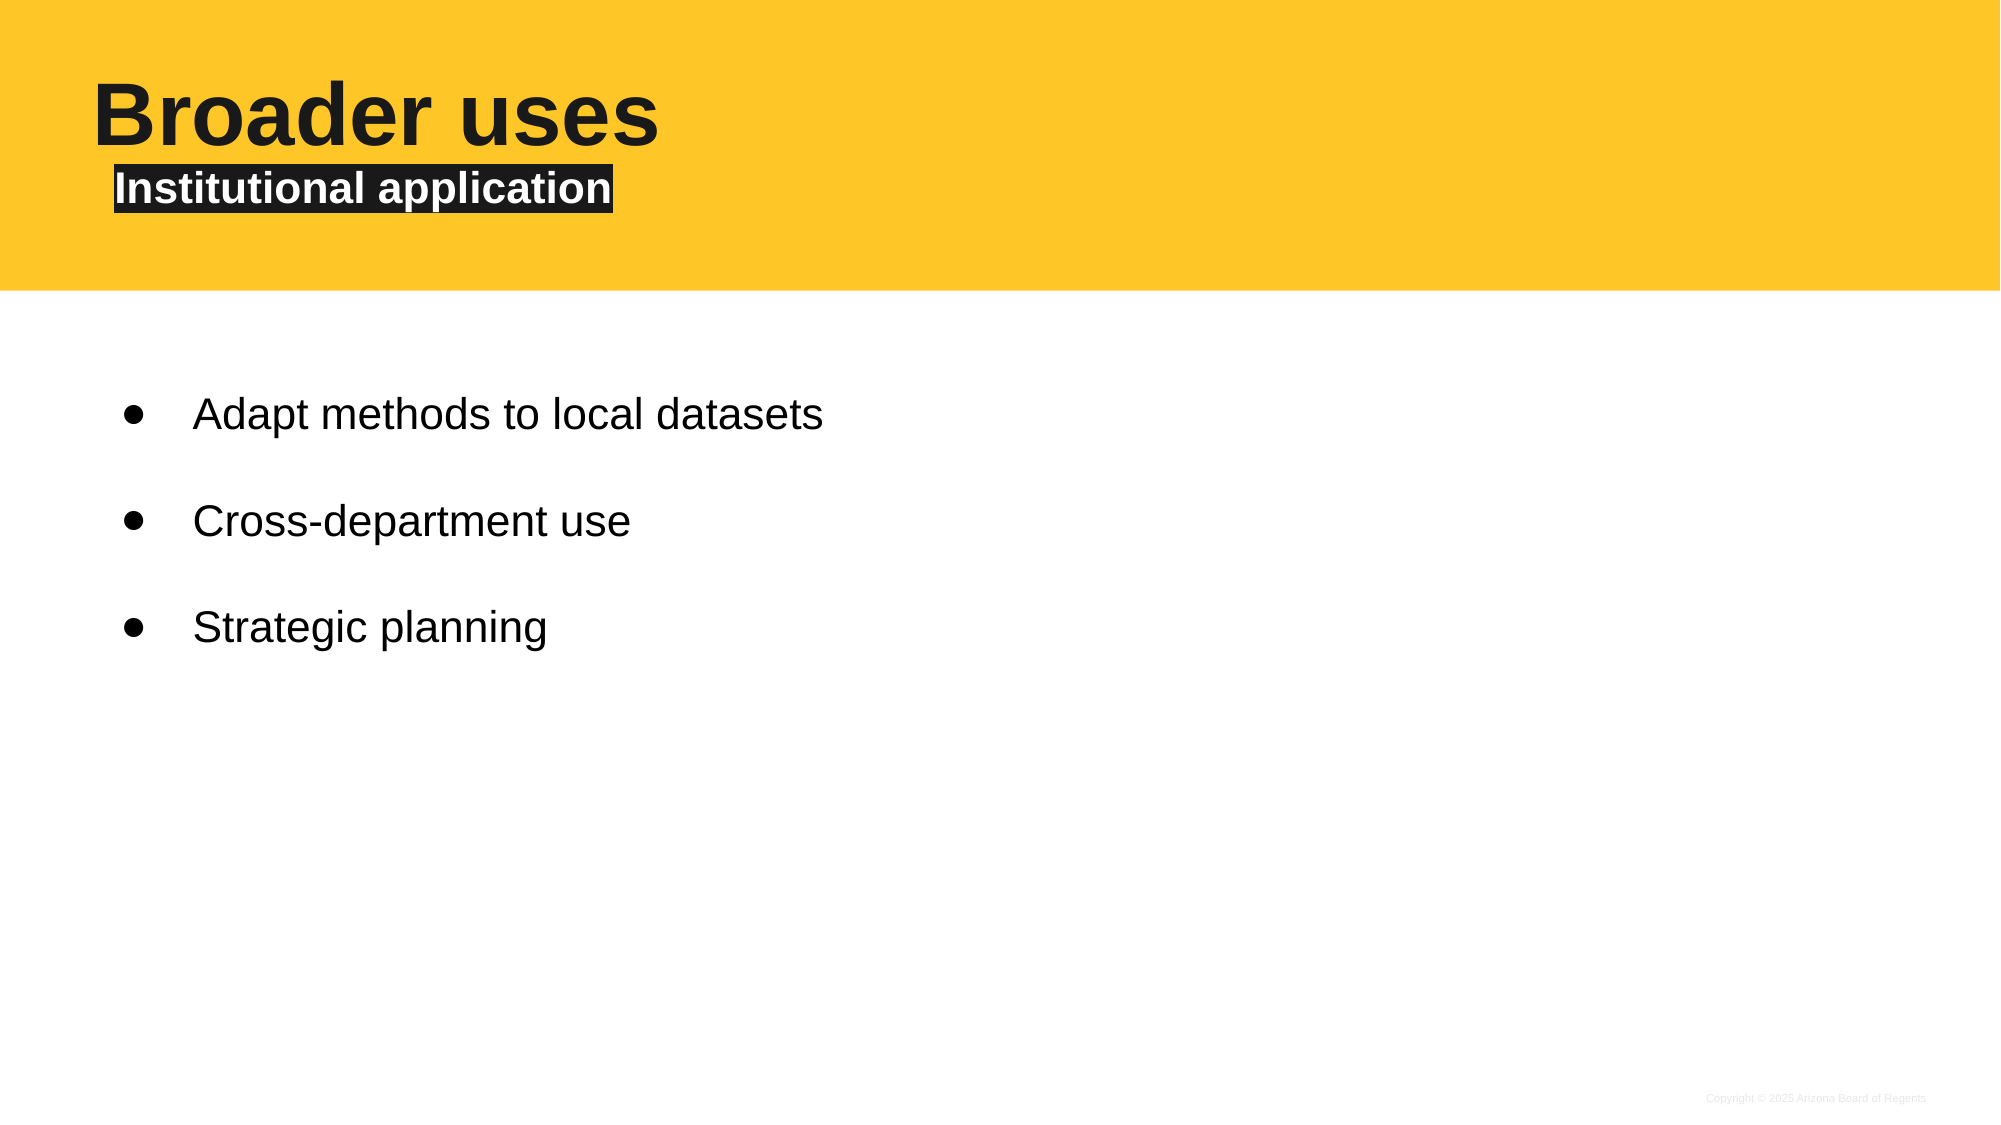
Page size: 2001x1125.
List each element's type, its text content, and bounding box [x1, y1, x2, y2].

subtitle Institutional application [93, 165, 1925, 214]
list Adapt methods to local datasets Cross-department use Strategic planning [92, 385, 1902, 914]
title Broader uses [92, 69, 1925, 166]
